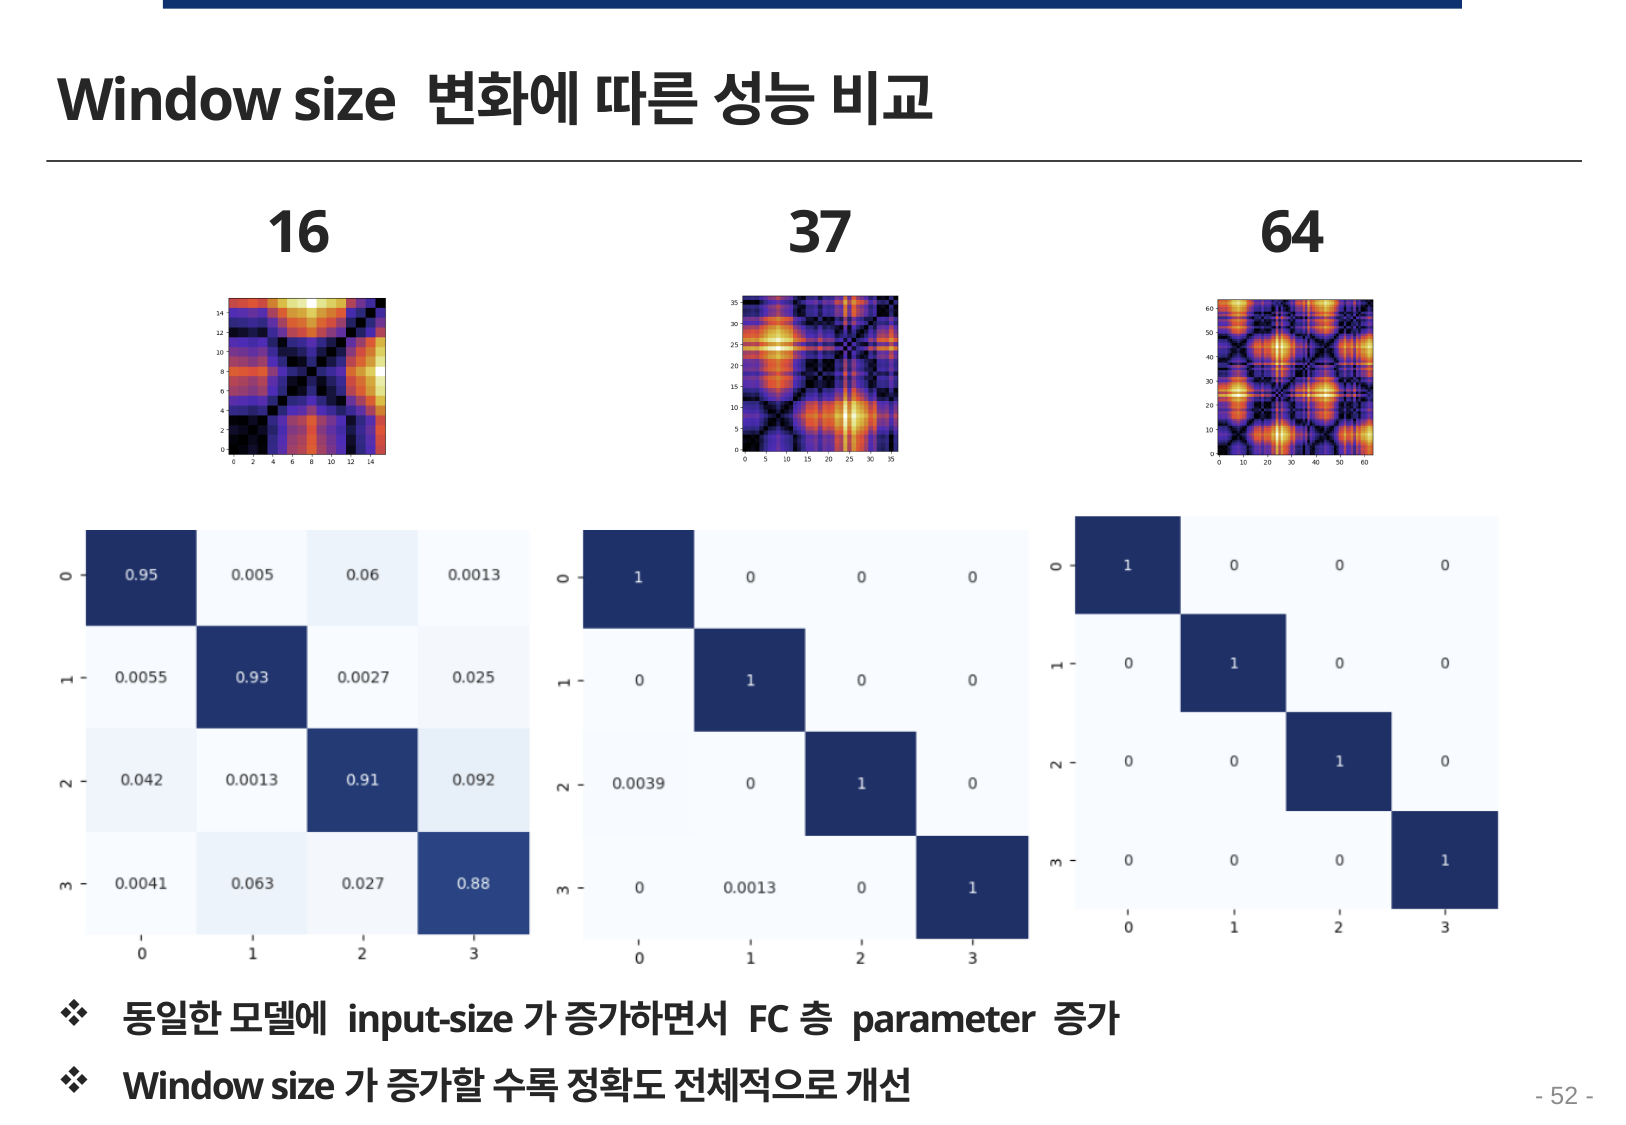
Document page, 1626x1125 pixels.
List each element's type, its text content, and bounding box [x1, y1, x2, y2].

text_box 64 [1245, 187, 1345, 272]
picture [722, 293, 903, 467]
text_box 16 [251, 187, 352, 272]
text_box 37 [773, 187, 874, 272]
picture [212, 293, 391, 467]
picture [42, 516, 1503, 976]
slide_number - 52 - [1243, 1064, 1609, 1125]
picture [1201, 294, 1379, 468]
text_box Window size 변화에 따른 성능 비교 [42, 54, 1583, 140]
text_box 동일한 모델에 input-size가 증가하면서 FC층 parameter 증가 Window size가 증가할 수록 정확도 전체적으로 개선 [42, 964, 1212, 1115]
